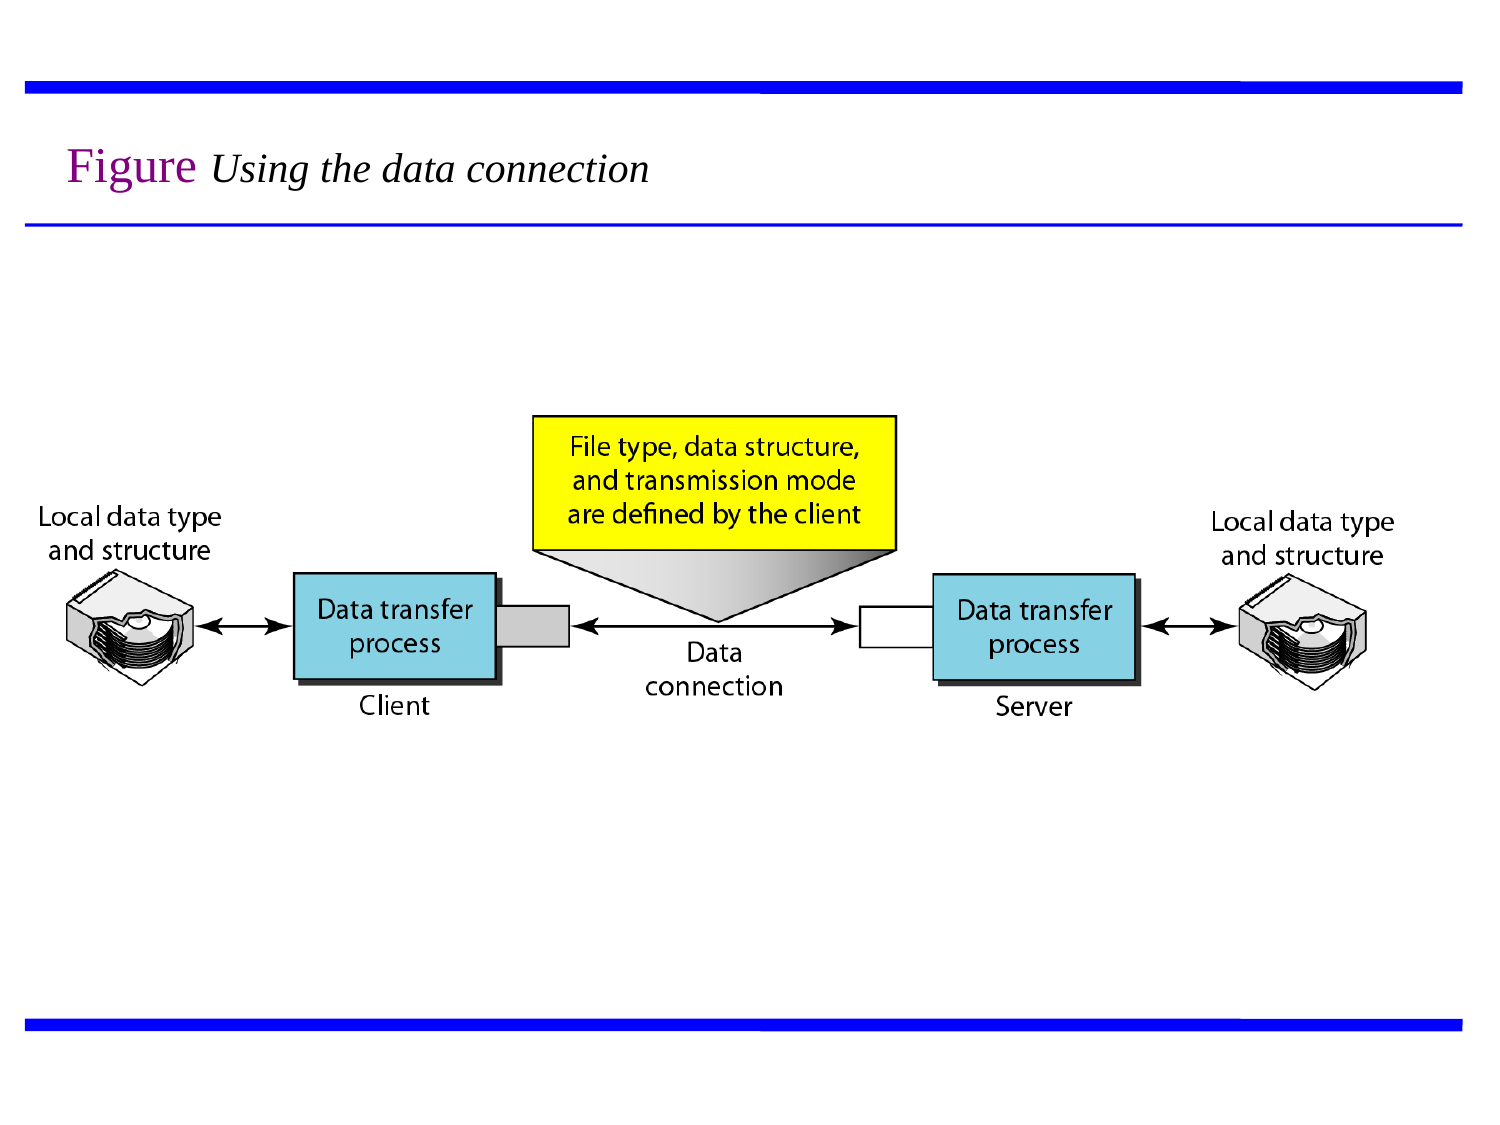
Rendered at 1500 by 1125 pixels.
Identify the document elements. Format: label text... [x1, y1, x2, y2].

picture [37, 415, 1395, 723]
text_box Figure Using the data connection [51, 124, 666, 200]
